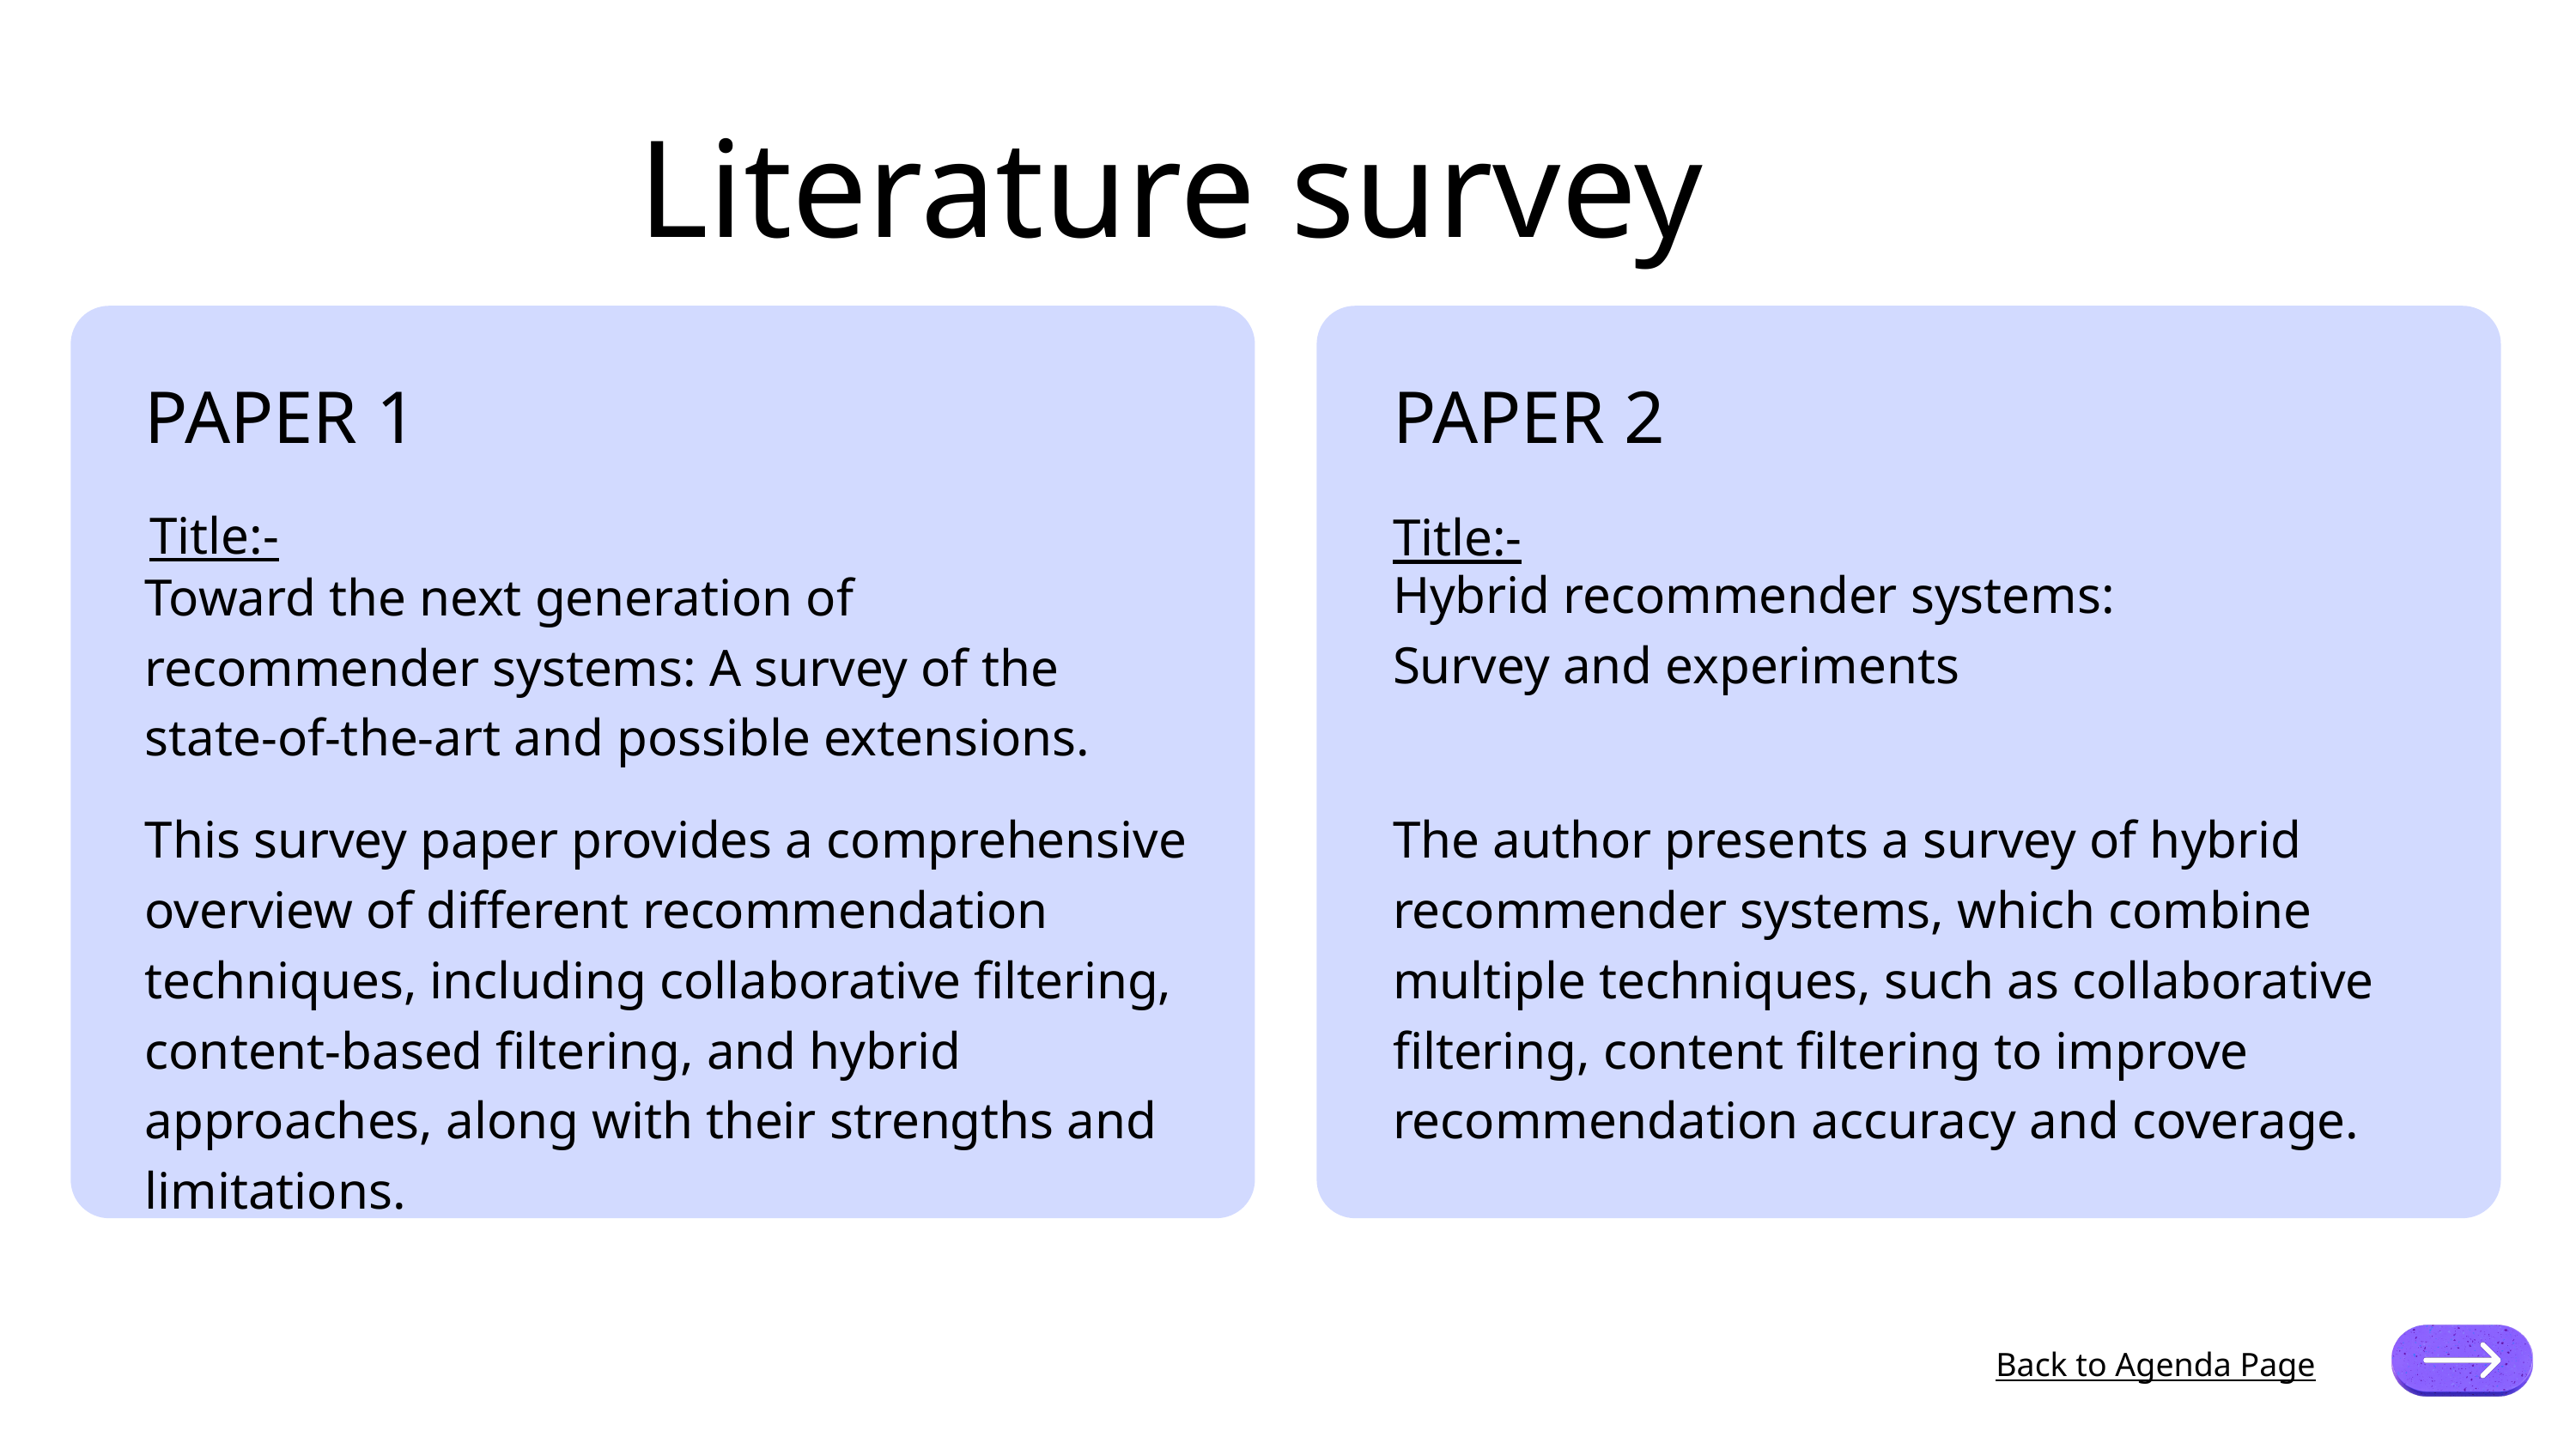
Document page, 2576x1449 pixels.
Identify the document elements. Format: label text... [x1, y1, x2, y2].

text_box [2391, 1325, 2534, 1397]
text_box [2423, 1342, 2501, 1379]
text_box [70, 305, 1255, 1219]
text_box Back to Agenda Page [1878, 1337, 2316, 1383]
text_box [1316, 305, 2501, 1219]
text_box Literature survey [381, 89, 1961, 264]
